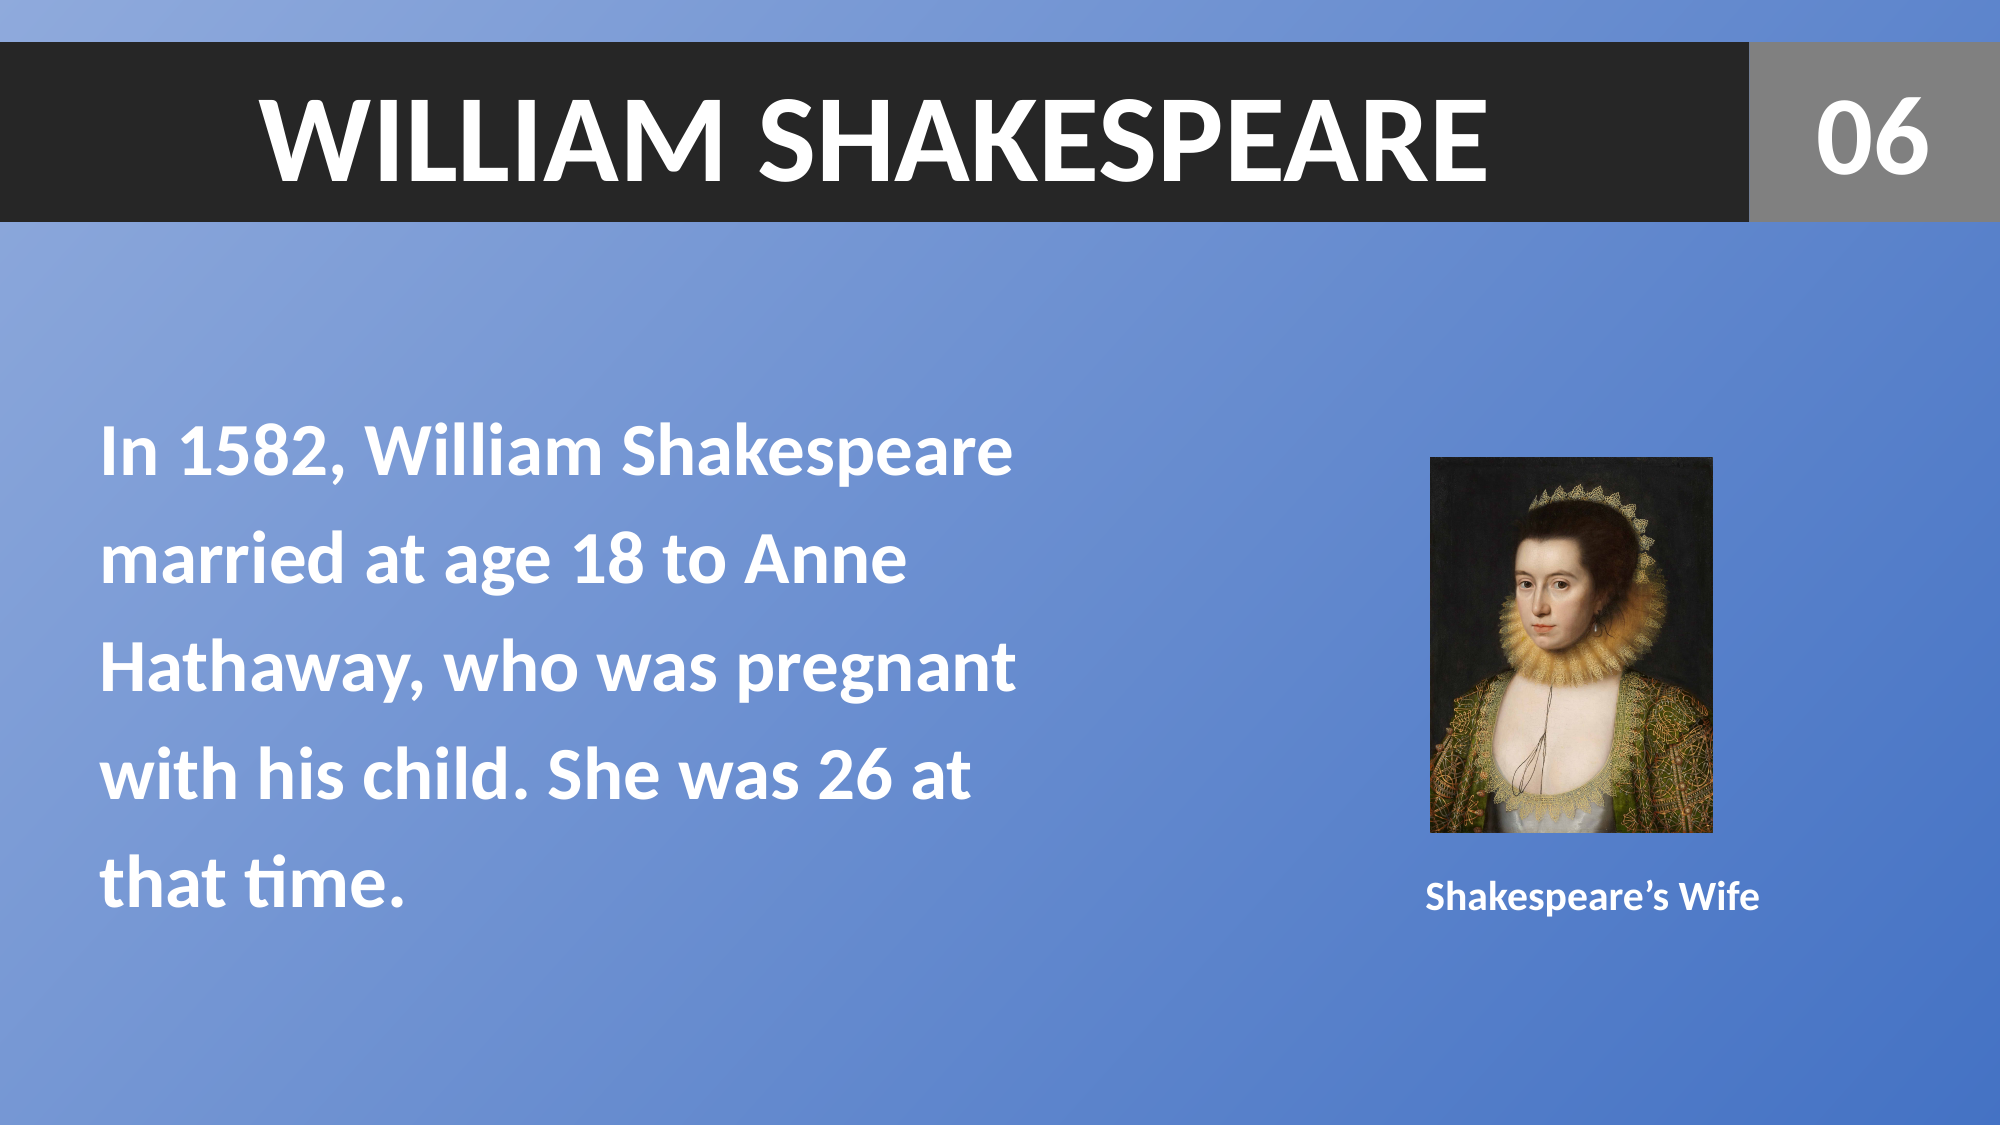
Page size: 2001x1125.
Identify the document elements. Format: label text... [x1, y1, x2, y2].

text_box [1748, 41, 2000, 223]
text_box [0, 214, 1748, 223]
text_box 06 [1776, 54, 1972, 205]
text_box In 1582, William Shakespeare married at age 18 to Anne Hathaway, who was pregnant with his child. She was 26 at that time. [84, 375, 1084, 930]
text_box WILLIAM SHAKESPEARE [0, 48, 1750, 214]
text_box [1337, 457, 1849, 927]
text_box [0, 41, 1748, 48]
